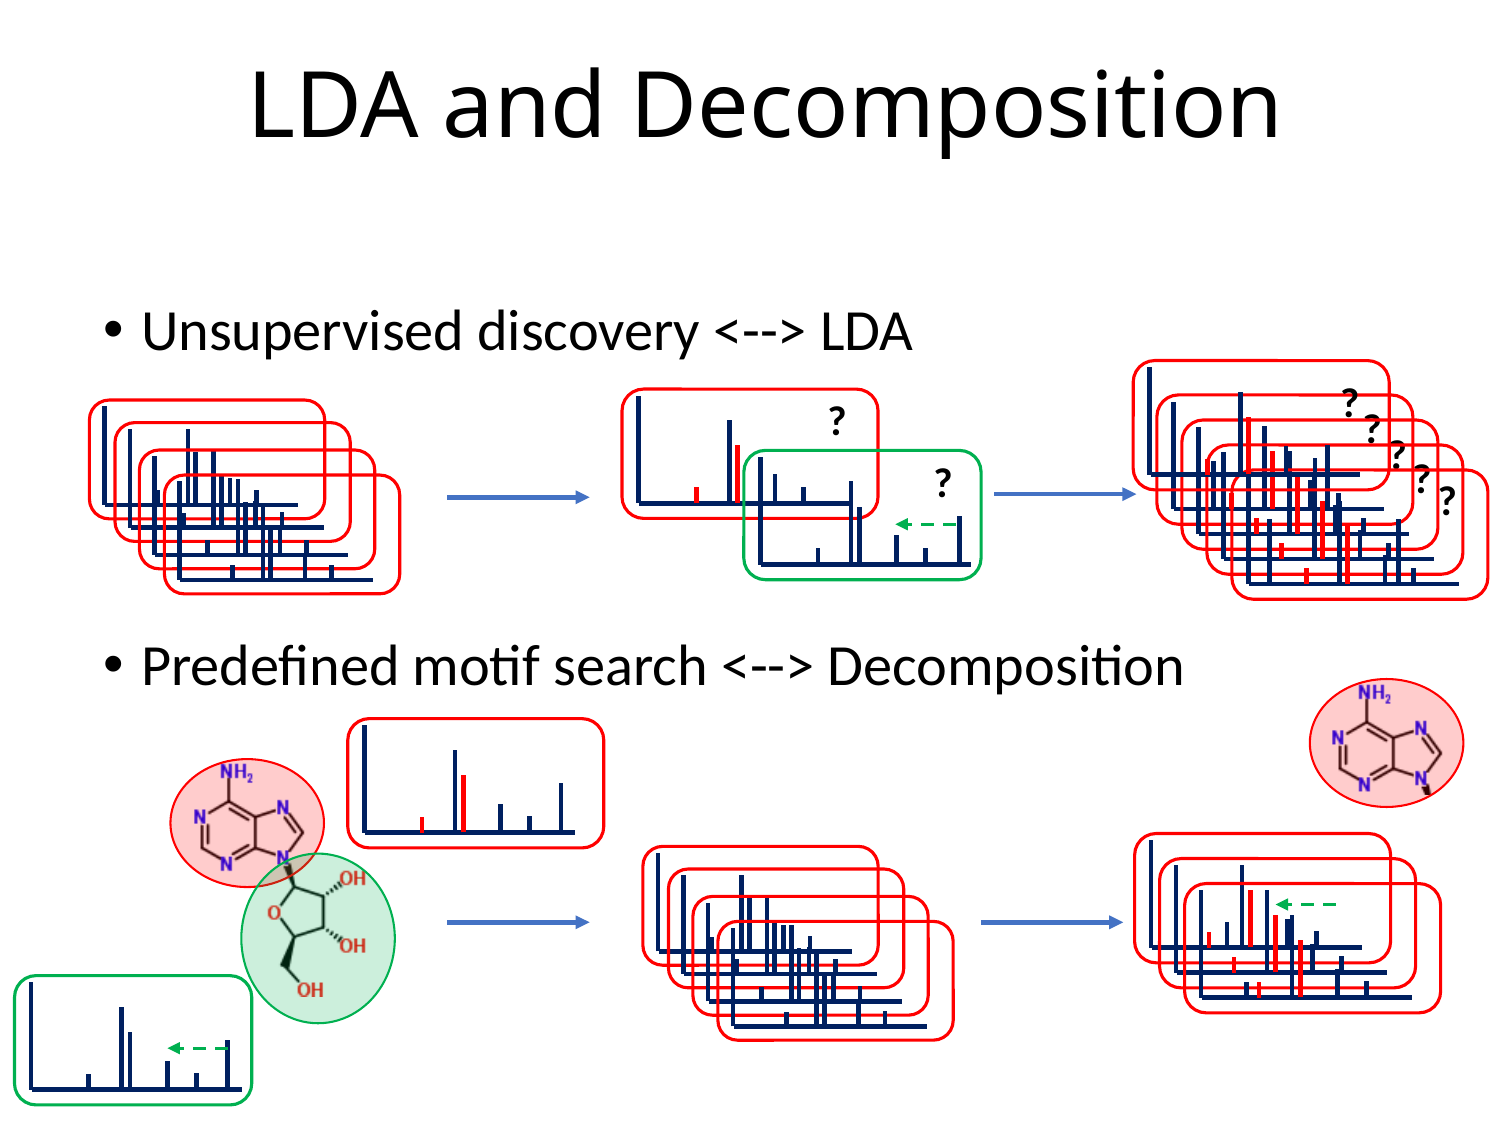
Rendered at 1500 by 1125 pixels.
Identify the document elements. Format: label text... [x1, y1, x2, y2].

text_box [1134, 833, 1391, 963]
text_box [717, 921, 954, 1041]
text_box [692, 896, 929, 1016]
picture [157, 761, 392, 997]
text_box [1159, 858, 1416, 988]
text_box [347, 718, 604, 848]
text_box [642, 846, 879, 966]
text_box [1206, 490, 1231, 575]
text_box [1339, 795, 1434, 809]
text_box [668, 868, 904, 988]
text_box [1133, 360, 1390, 490]
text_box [89, 400, 325, 519]
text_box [1231, 469, 1488, 600]
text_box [743, 450, 982, 580]
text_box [139, 449, 375, 569]
list Unsupervised discovery <--> LDA Predefined motif search <--> Decomposition [88, 292, 1383, 1007]
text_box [1184, 883, 1441, 1013]
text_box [1390, 419, 1438, 444]
picture [1295, 682, 1455, 795]
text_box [164, 475, 400, 594]
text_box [14, 975, 252, 1105]
text_box [392, 911, 396, 966]
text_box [1181, 490, 1206, 550]
text_box [261, 997, 375, 1025]
title LDA and Decomposition [118, 0, 1413, 217]
text_box [1359, 677, 1414, 682]
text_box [621, 389, 879, 519]
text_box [114, 422, 351, 542]
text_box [1390, 394, 1413, 419]
text_box ? [827, 385, 840, 389]
text_box [1455, 712, 1465, 774]
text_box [1156, 490, 1181, 525]
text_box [1390, 444, 1463, 469]
